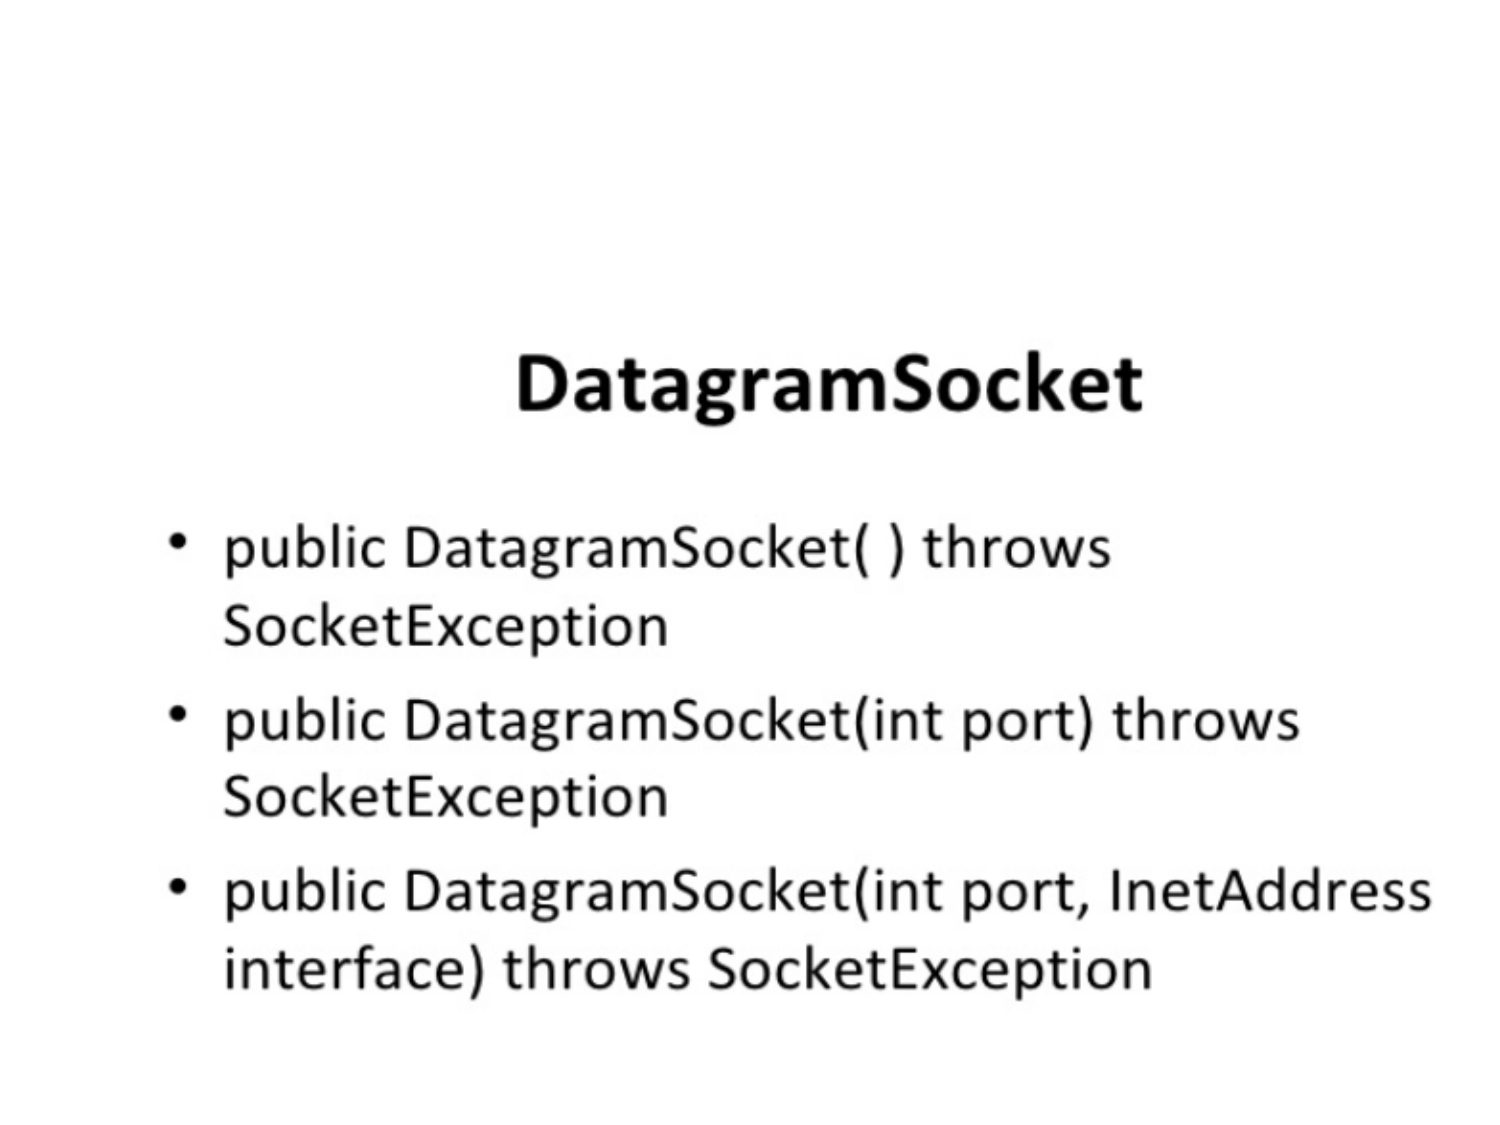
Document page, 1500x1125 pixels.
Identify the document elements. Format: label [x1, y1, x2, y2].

picture [159, 326, 1447, 1035]
